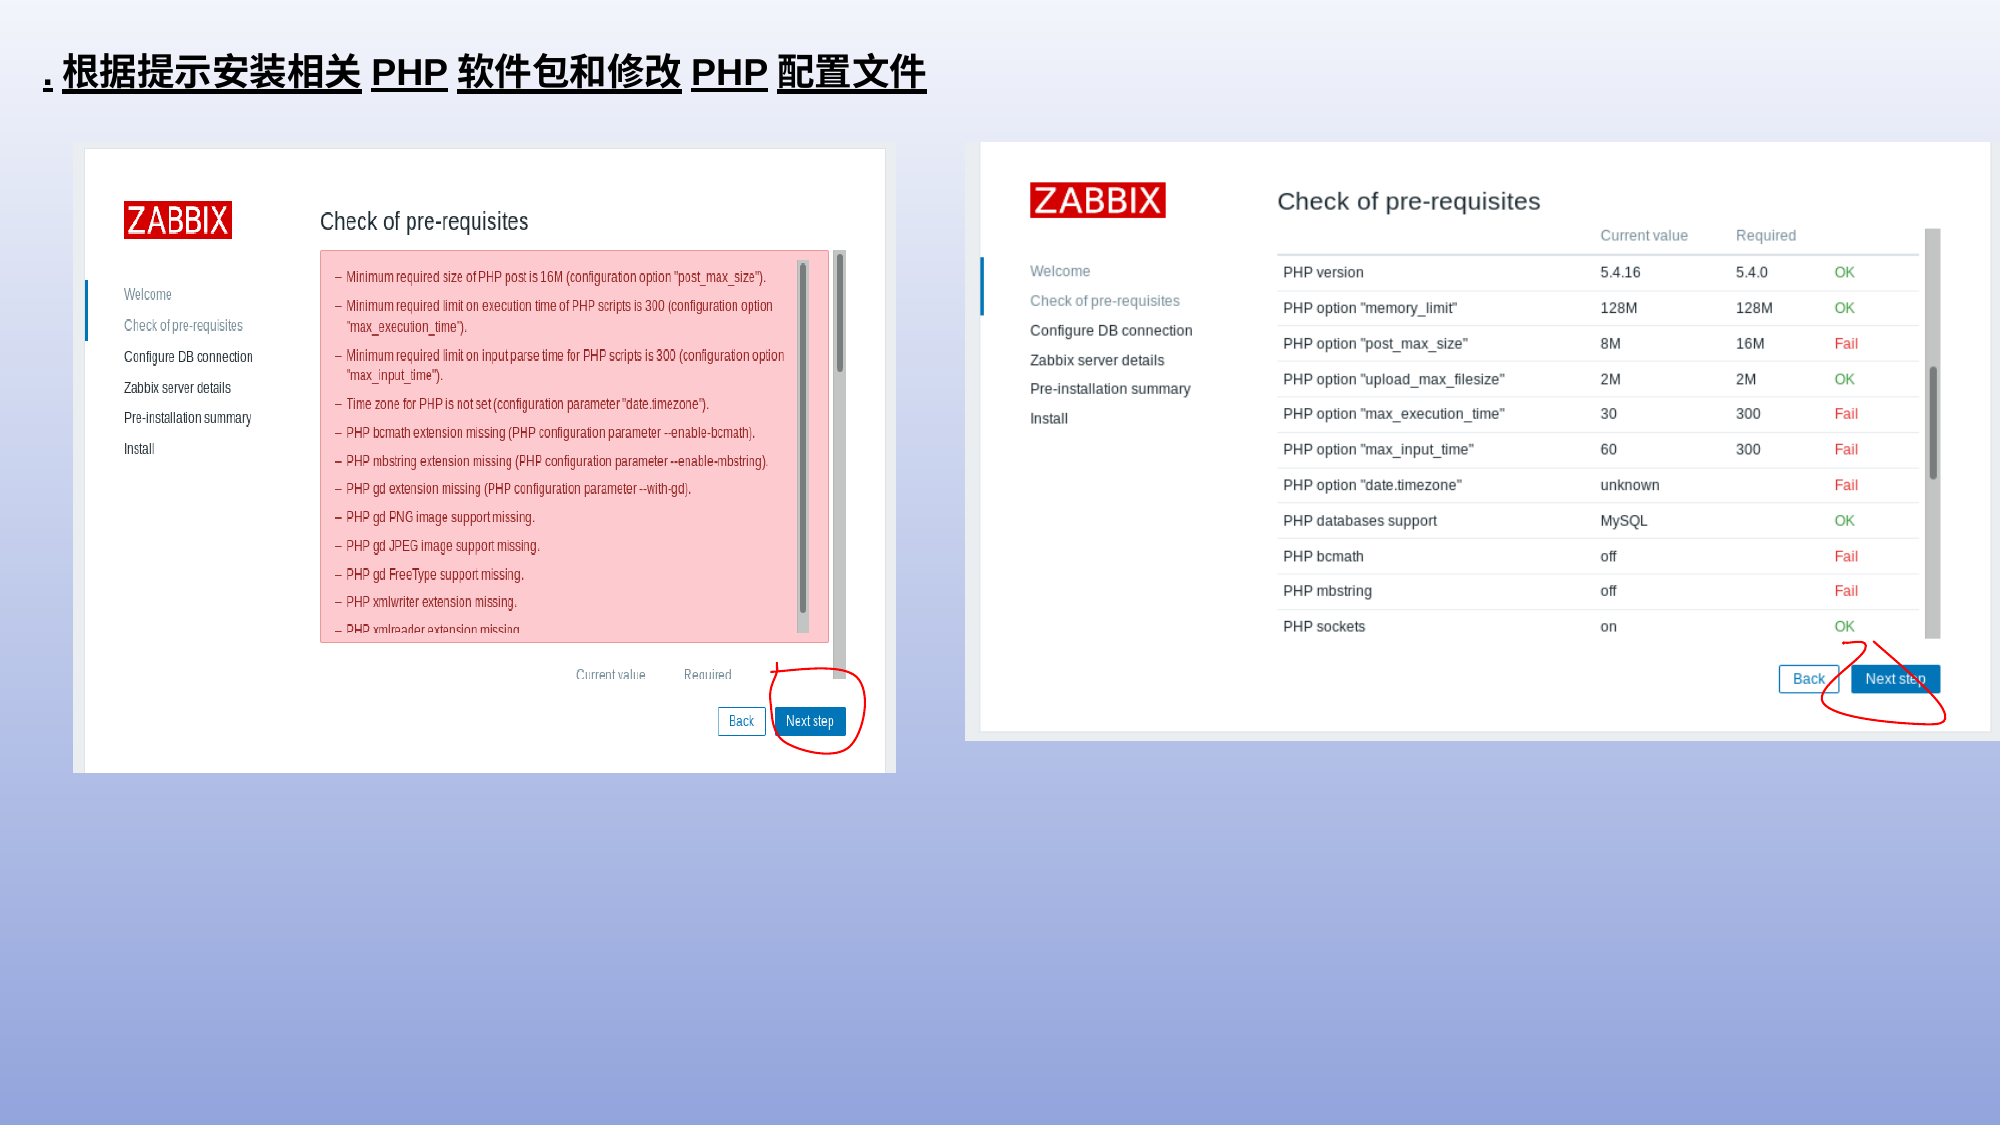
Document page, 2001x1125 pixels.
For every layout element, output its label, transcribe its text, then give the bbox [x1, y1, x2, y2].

picture [73, 142, 897, 773]
picture [965, 142, 2000, 741]
text_box .根据提示安装相关PHP软件包和修改PHP配置文件 [27, 40, 942, 101]
